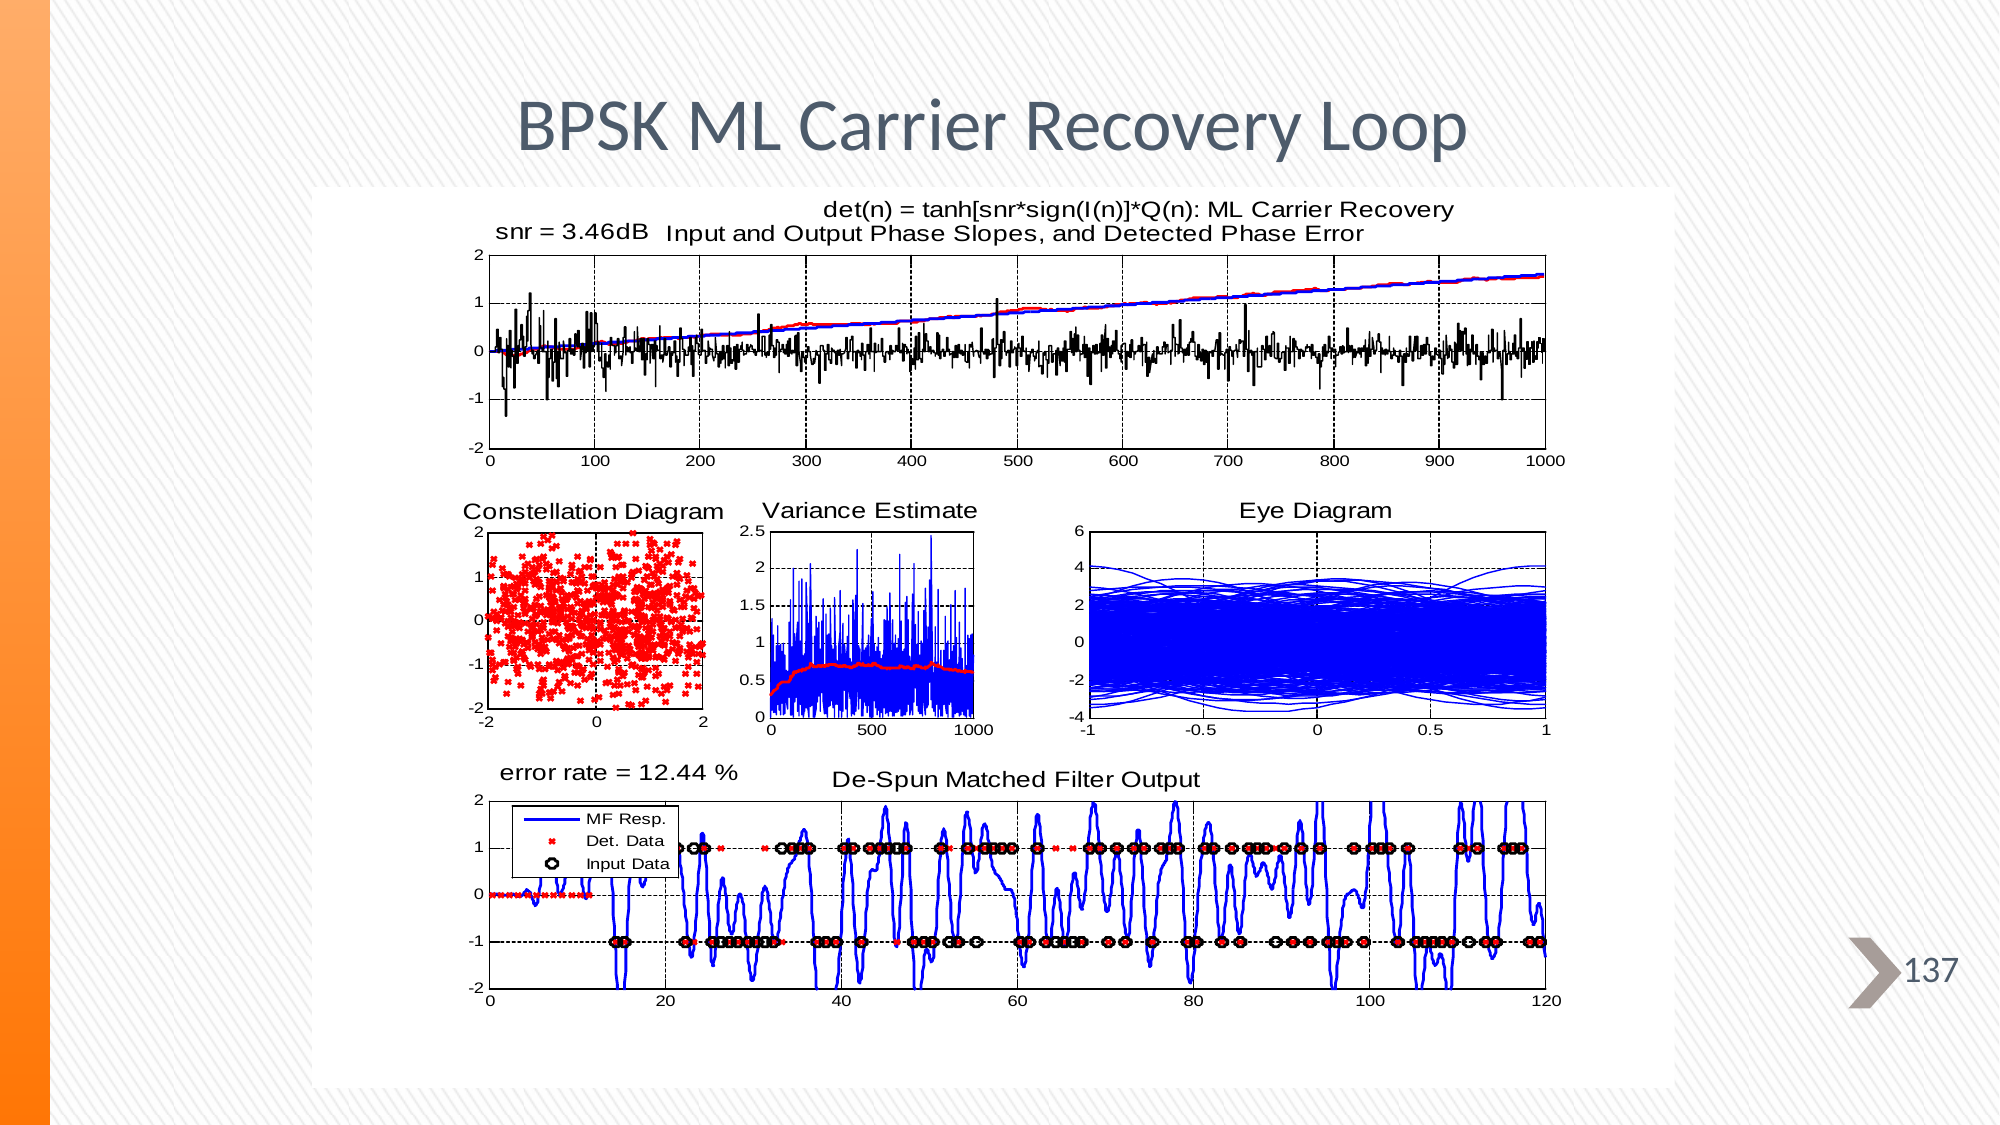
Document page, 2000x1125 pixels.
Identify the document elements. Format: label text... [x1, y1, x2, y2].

picture [311, 187, 1675, 1088]
slide_number 45 [1899, 941, 1983, 1002]
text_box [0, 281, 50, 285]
title BPSK ML Carrier Recovery Loop [355, 42, 1631, 173]
text_box 137 [1887, 937, 1975, 998]
